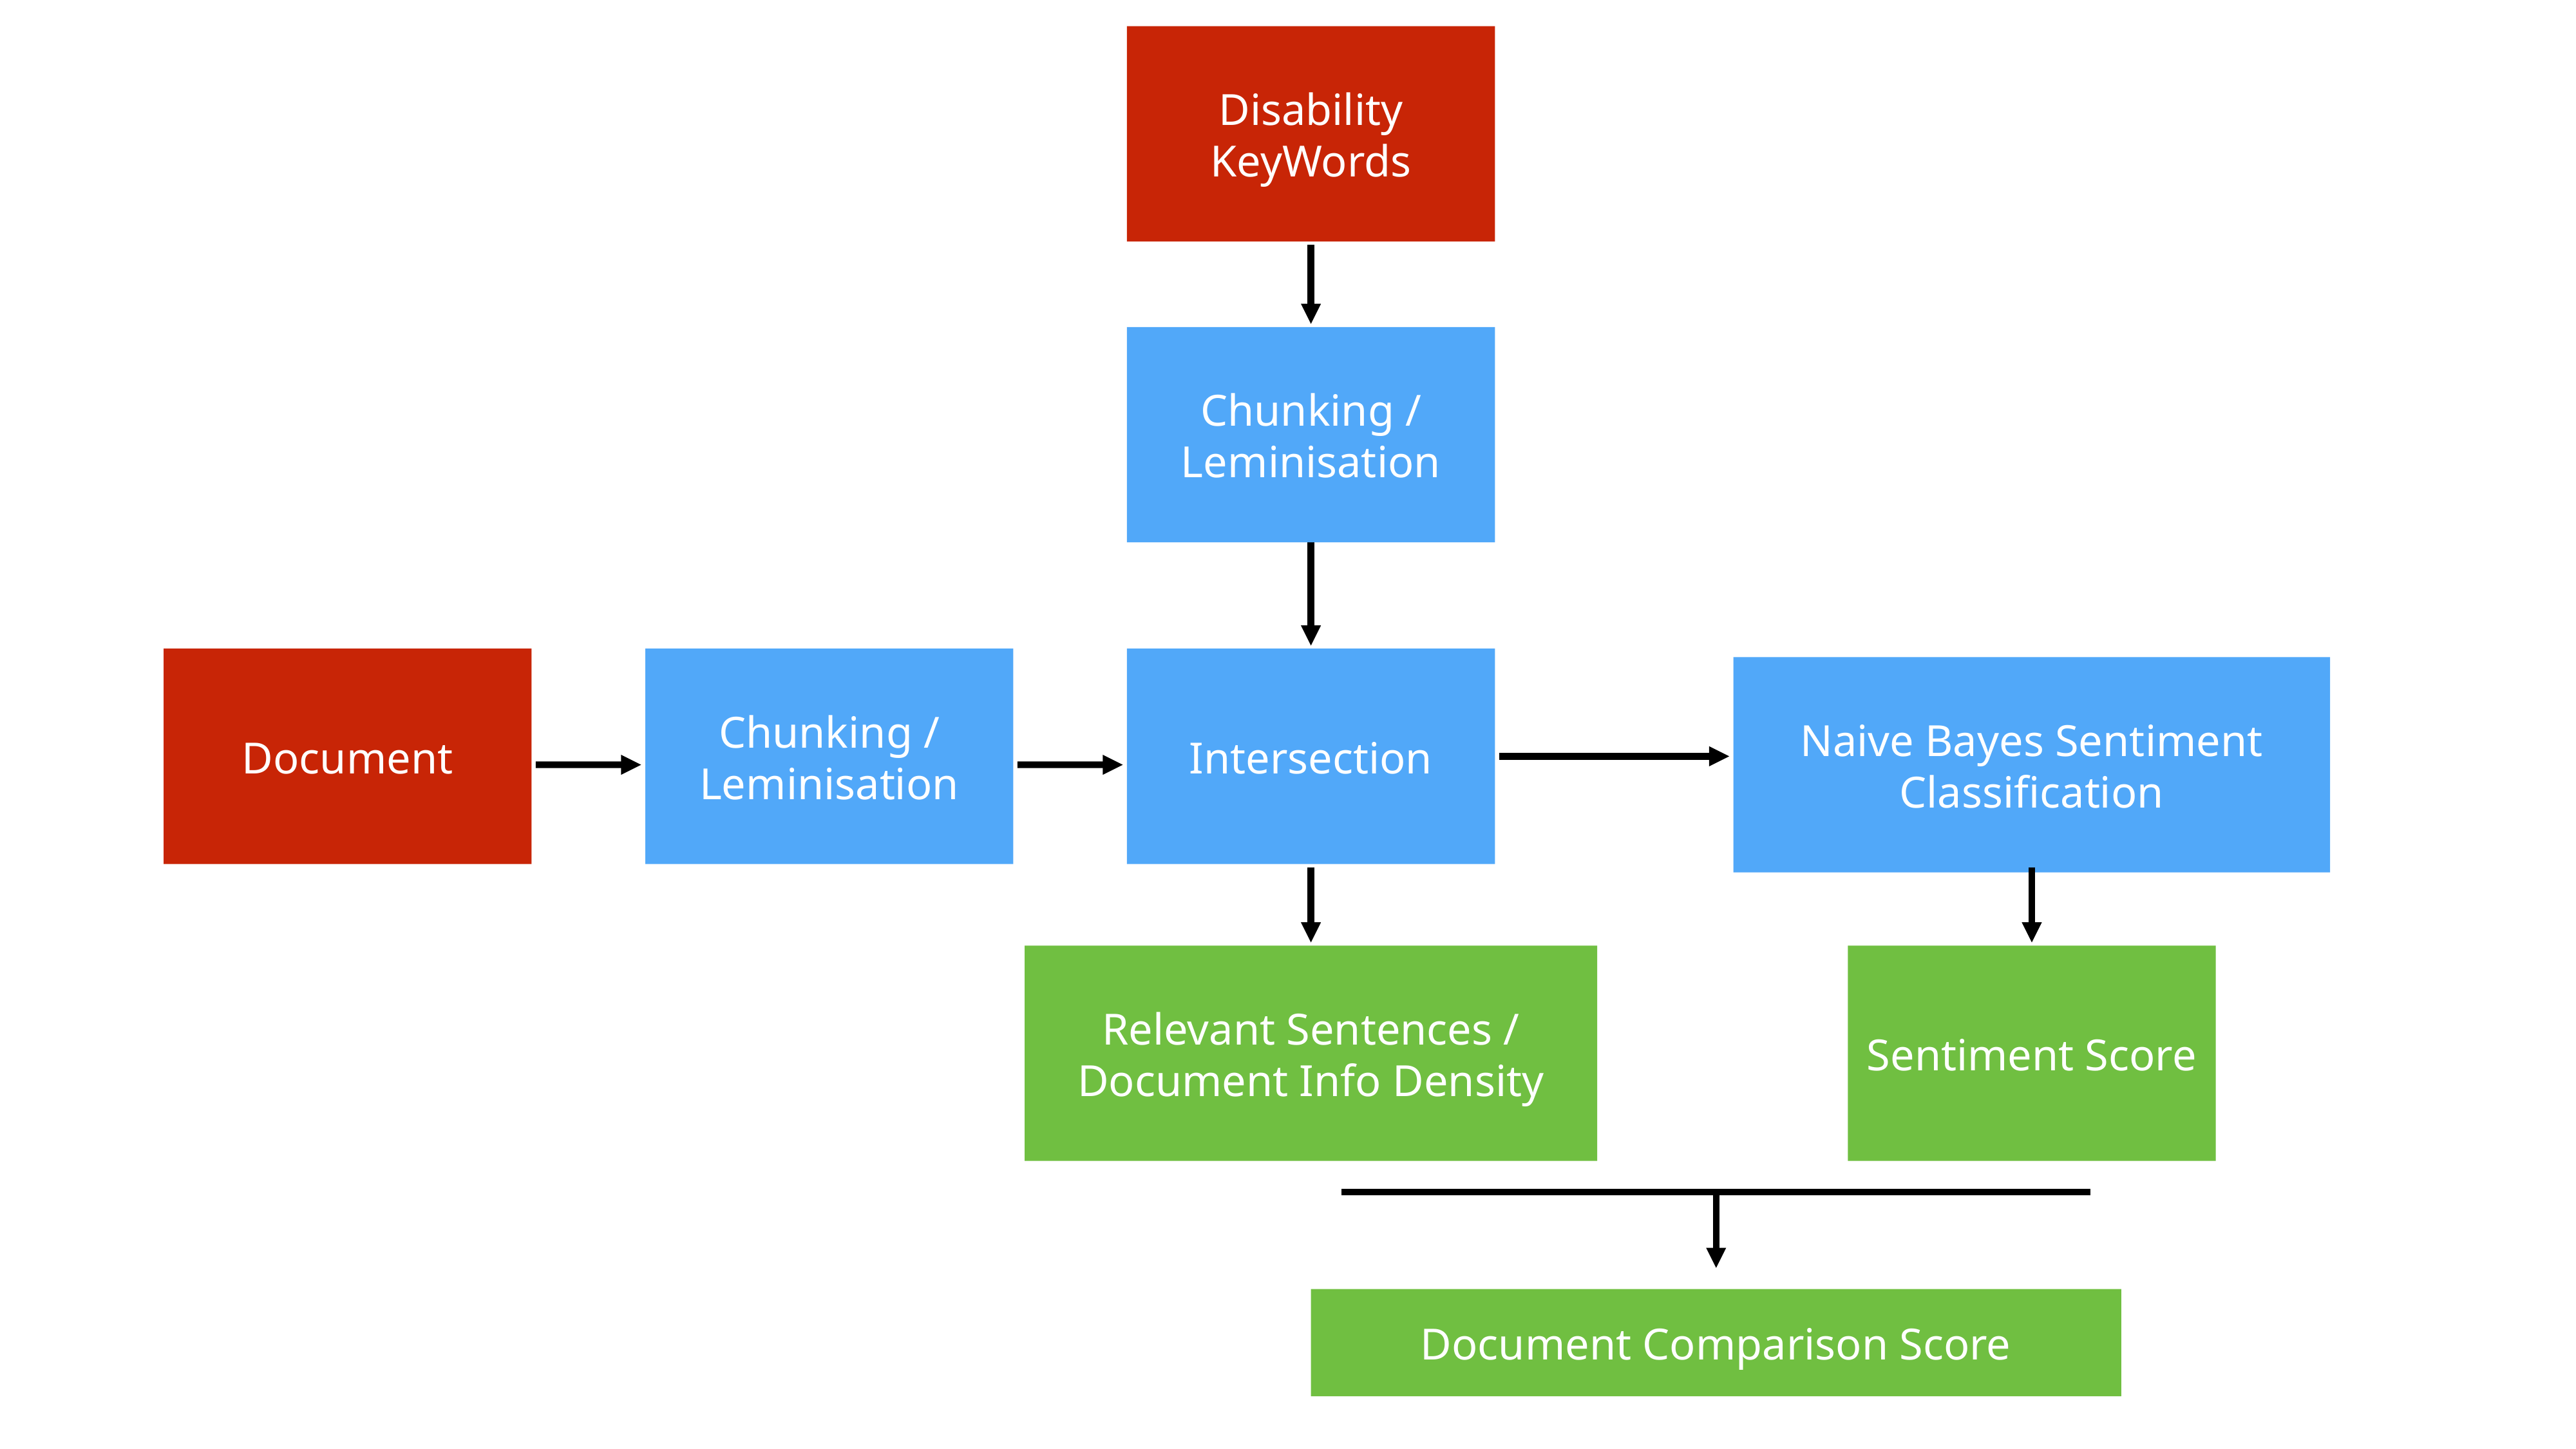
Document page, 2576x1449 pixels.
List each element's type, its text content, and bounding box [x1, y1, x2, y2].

text_box [1712, 1193, 1721, 1268]
text_box Relevant Sentences / Document Info Density [1025, 945, 1598, 1161]
text_box Chunking / Leminisation [645, 649, 1014, 864]
text_box Naive Bayes Sentiment Classification [1733, 657, 2331, 873]
text_box Sentiment Score [1848, 945, 2216, 1161]
text_box [535, 761, 641, 769]
text_box [1307, 543, 1315, 646]
text_box Chunking / Leminisation [1126, 327, 1495, 543]
text_box [1017, 761, 1123, 769]
text_box [1307, 867, 1315, 943]
text_box [2027, 867, 2036, 943]
text_box [1499, 752, 1730, 761]
text_box Intersection [1126, 649, 1495, 864]
text_box [1307, 244, 1315, 324]
text_box Disability KeyWords [1126, 26, 1495, 242]
text_box Document Comparison Score [1311, 1289, 2121, 1397]
text_box Document [164, 649, 532, 864]
